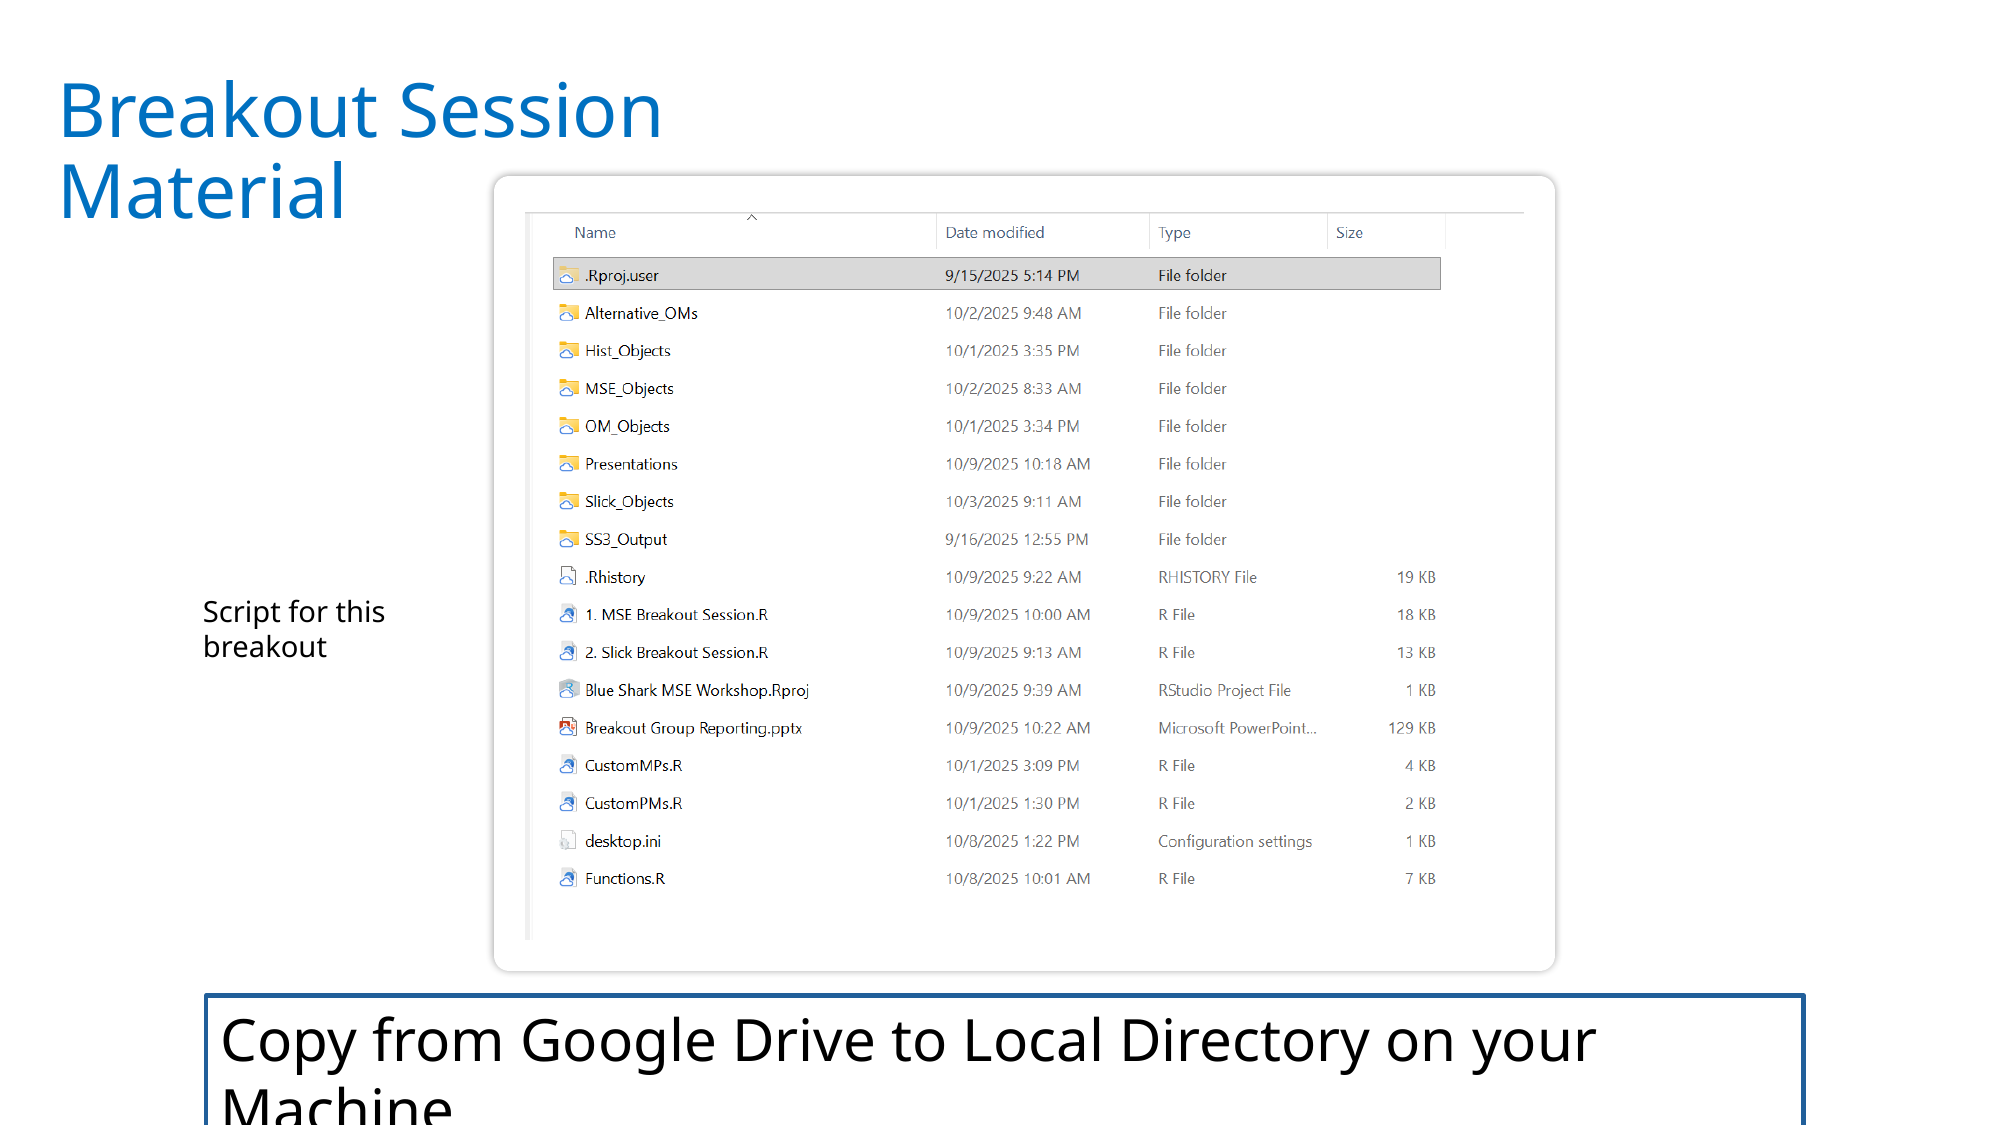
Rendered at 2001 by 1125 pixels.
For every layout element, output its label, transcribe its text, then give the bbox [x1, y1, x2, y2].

text_box Breakout Session Material [42, 65, 966, 169]
text_box Script for this breakout [188, 585, 510, 671]
text_box Copy from Google Drive to Local Directory on your Machine [206, 995, 1804, 1125]
picture [524, 206, 1525, 941]
